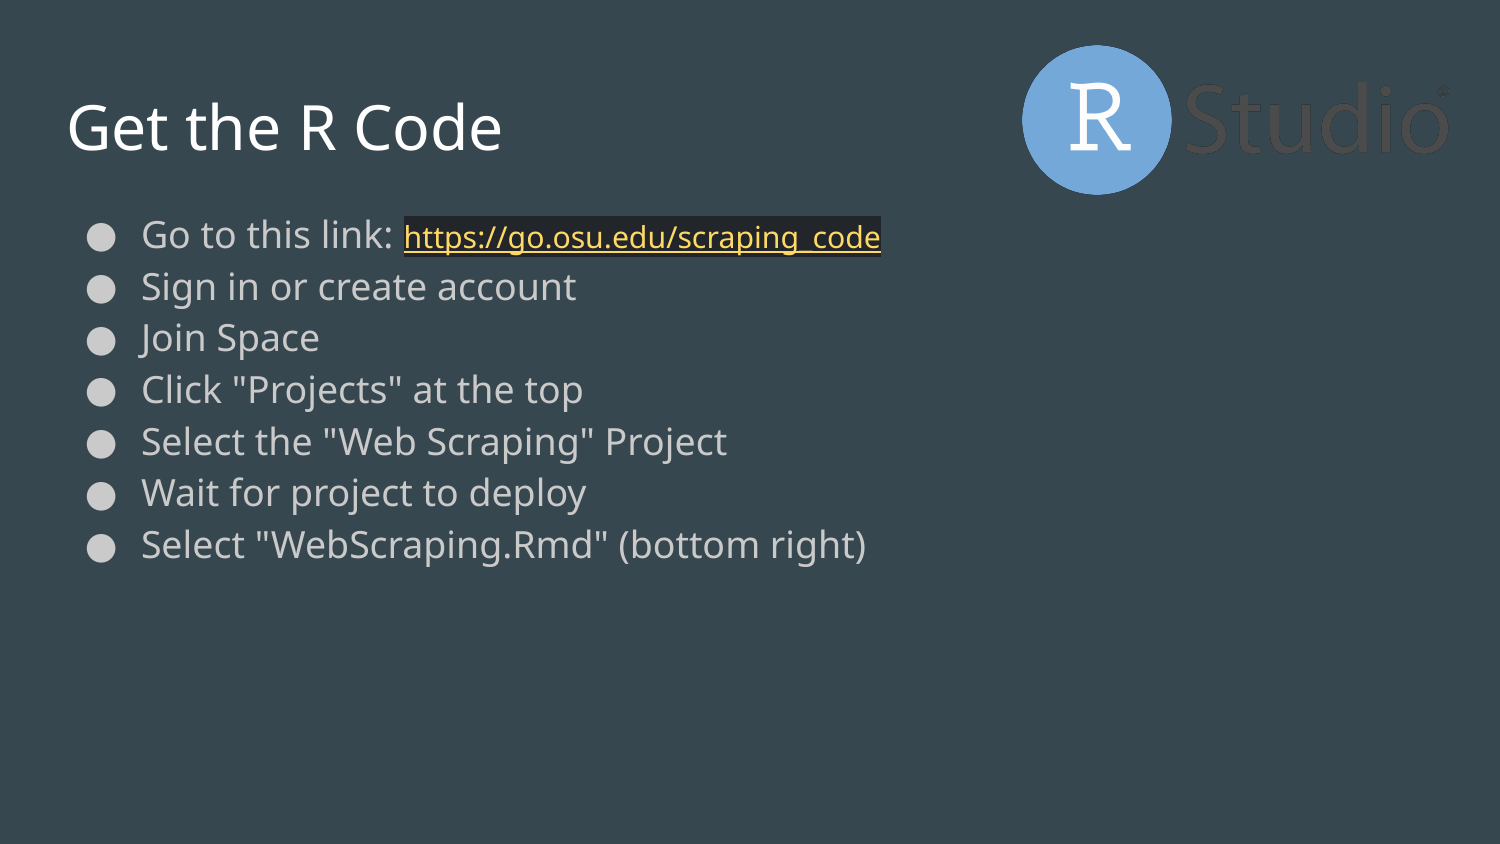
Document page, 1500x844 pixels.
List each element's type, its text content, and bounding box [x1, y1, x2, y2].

title Get the R Code [51, 72, 1016, 167]
picture [1021, 44, 1450, 196]
list Go to this link: https://go.osu.edu/scraping_code Sign in or create account Join Space Click "Projects" at the top Select the "Web Scraping" Project Wait for project to deploy Select "WebScraping.Rmd" (bottom right) [51, 189, 1449, 750]
